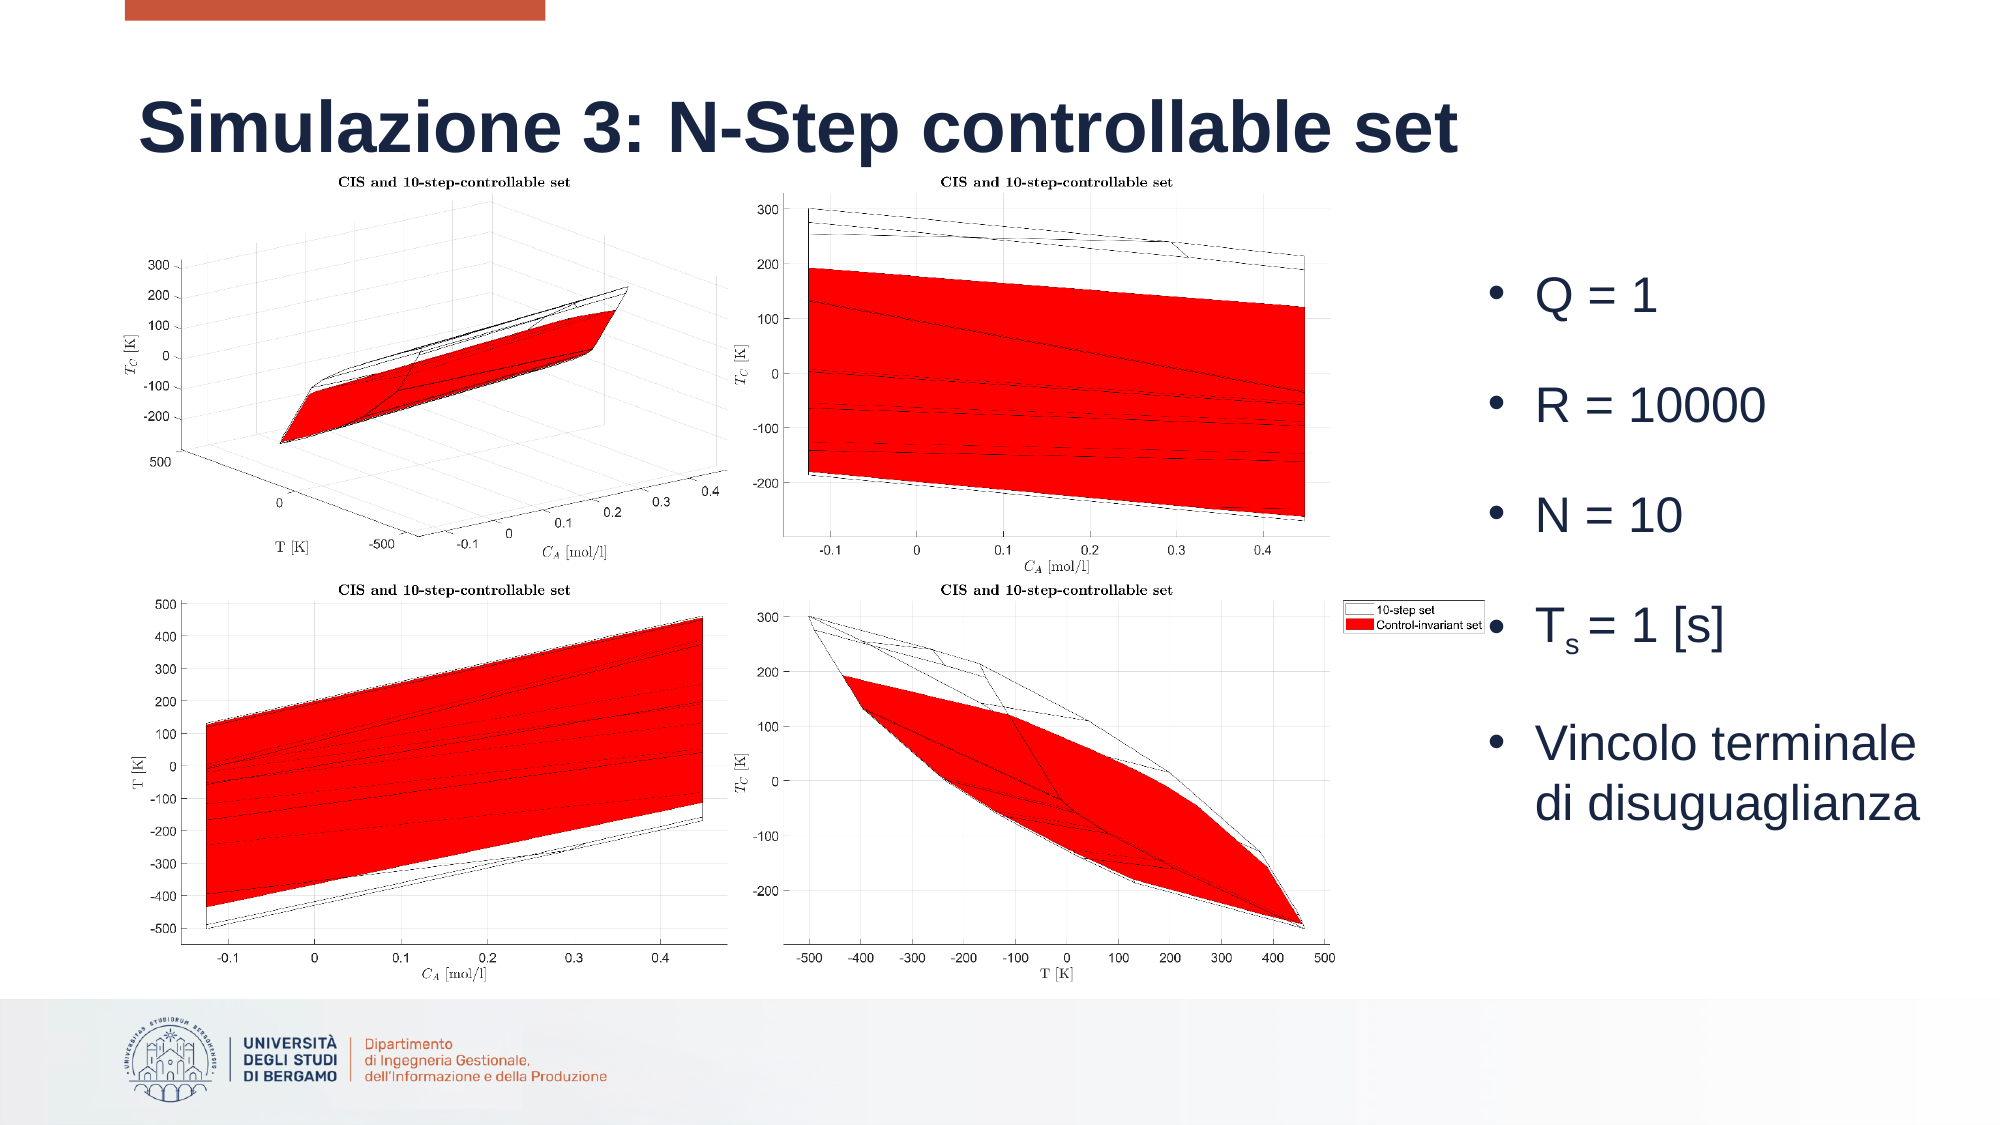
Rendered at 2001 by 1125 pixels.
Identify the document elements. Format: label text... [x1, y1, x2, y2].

list Q = 1 R = 10000 N = 10 Ts = 1 [s] Vincolo terminale di disuguaglianza [1489, 262, 1963, 828]
title Simulazione 3: N-Step controllable set [138, 79, 1725, 168]
picture [123, 176, 1486, 982]
picture [0, 999, 2000, 1125]
